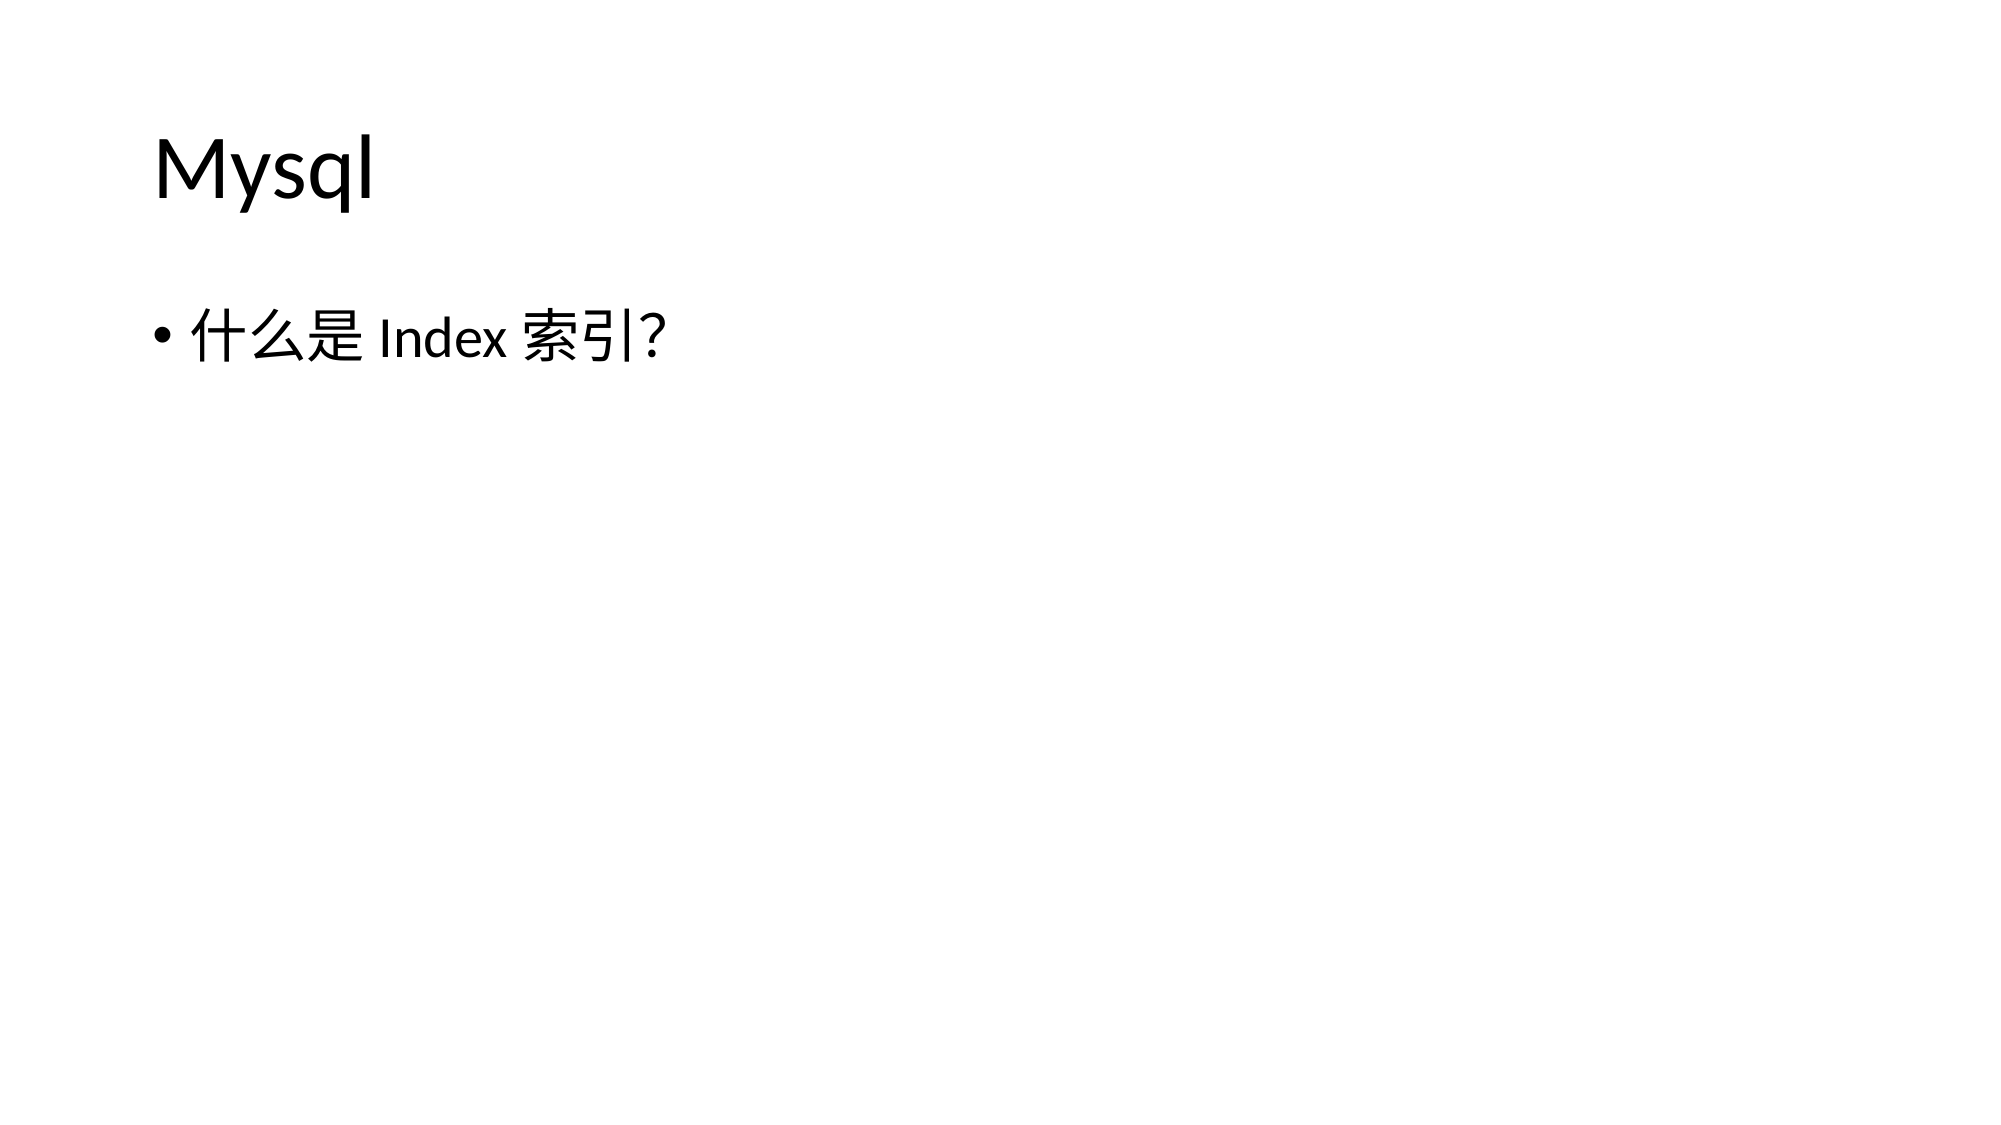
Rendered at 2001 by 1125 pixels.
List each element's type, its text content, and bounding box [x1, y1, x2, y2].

list 什么是Index索引？ [137, 299, 1863, 1014]
title Mysql [137, 59, 1863, 278]
